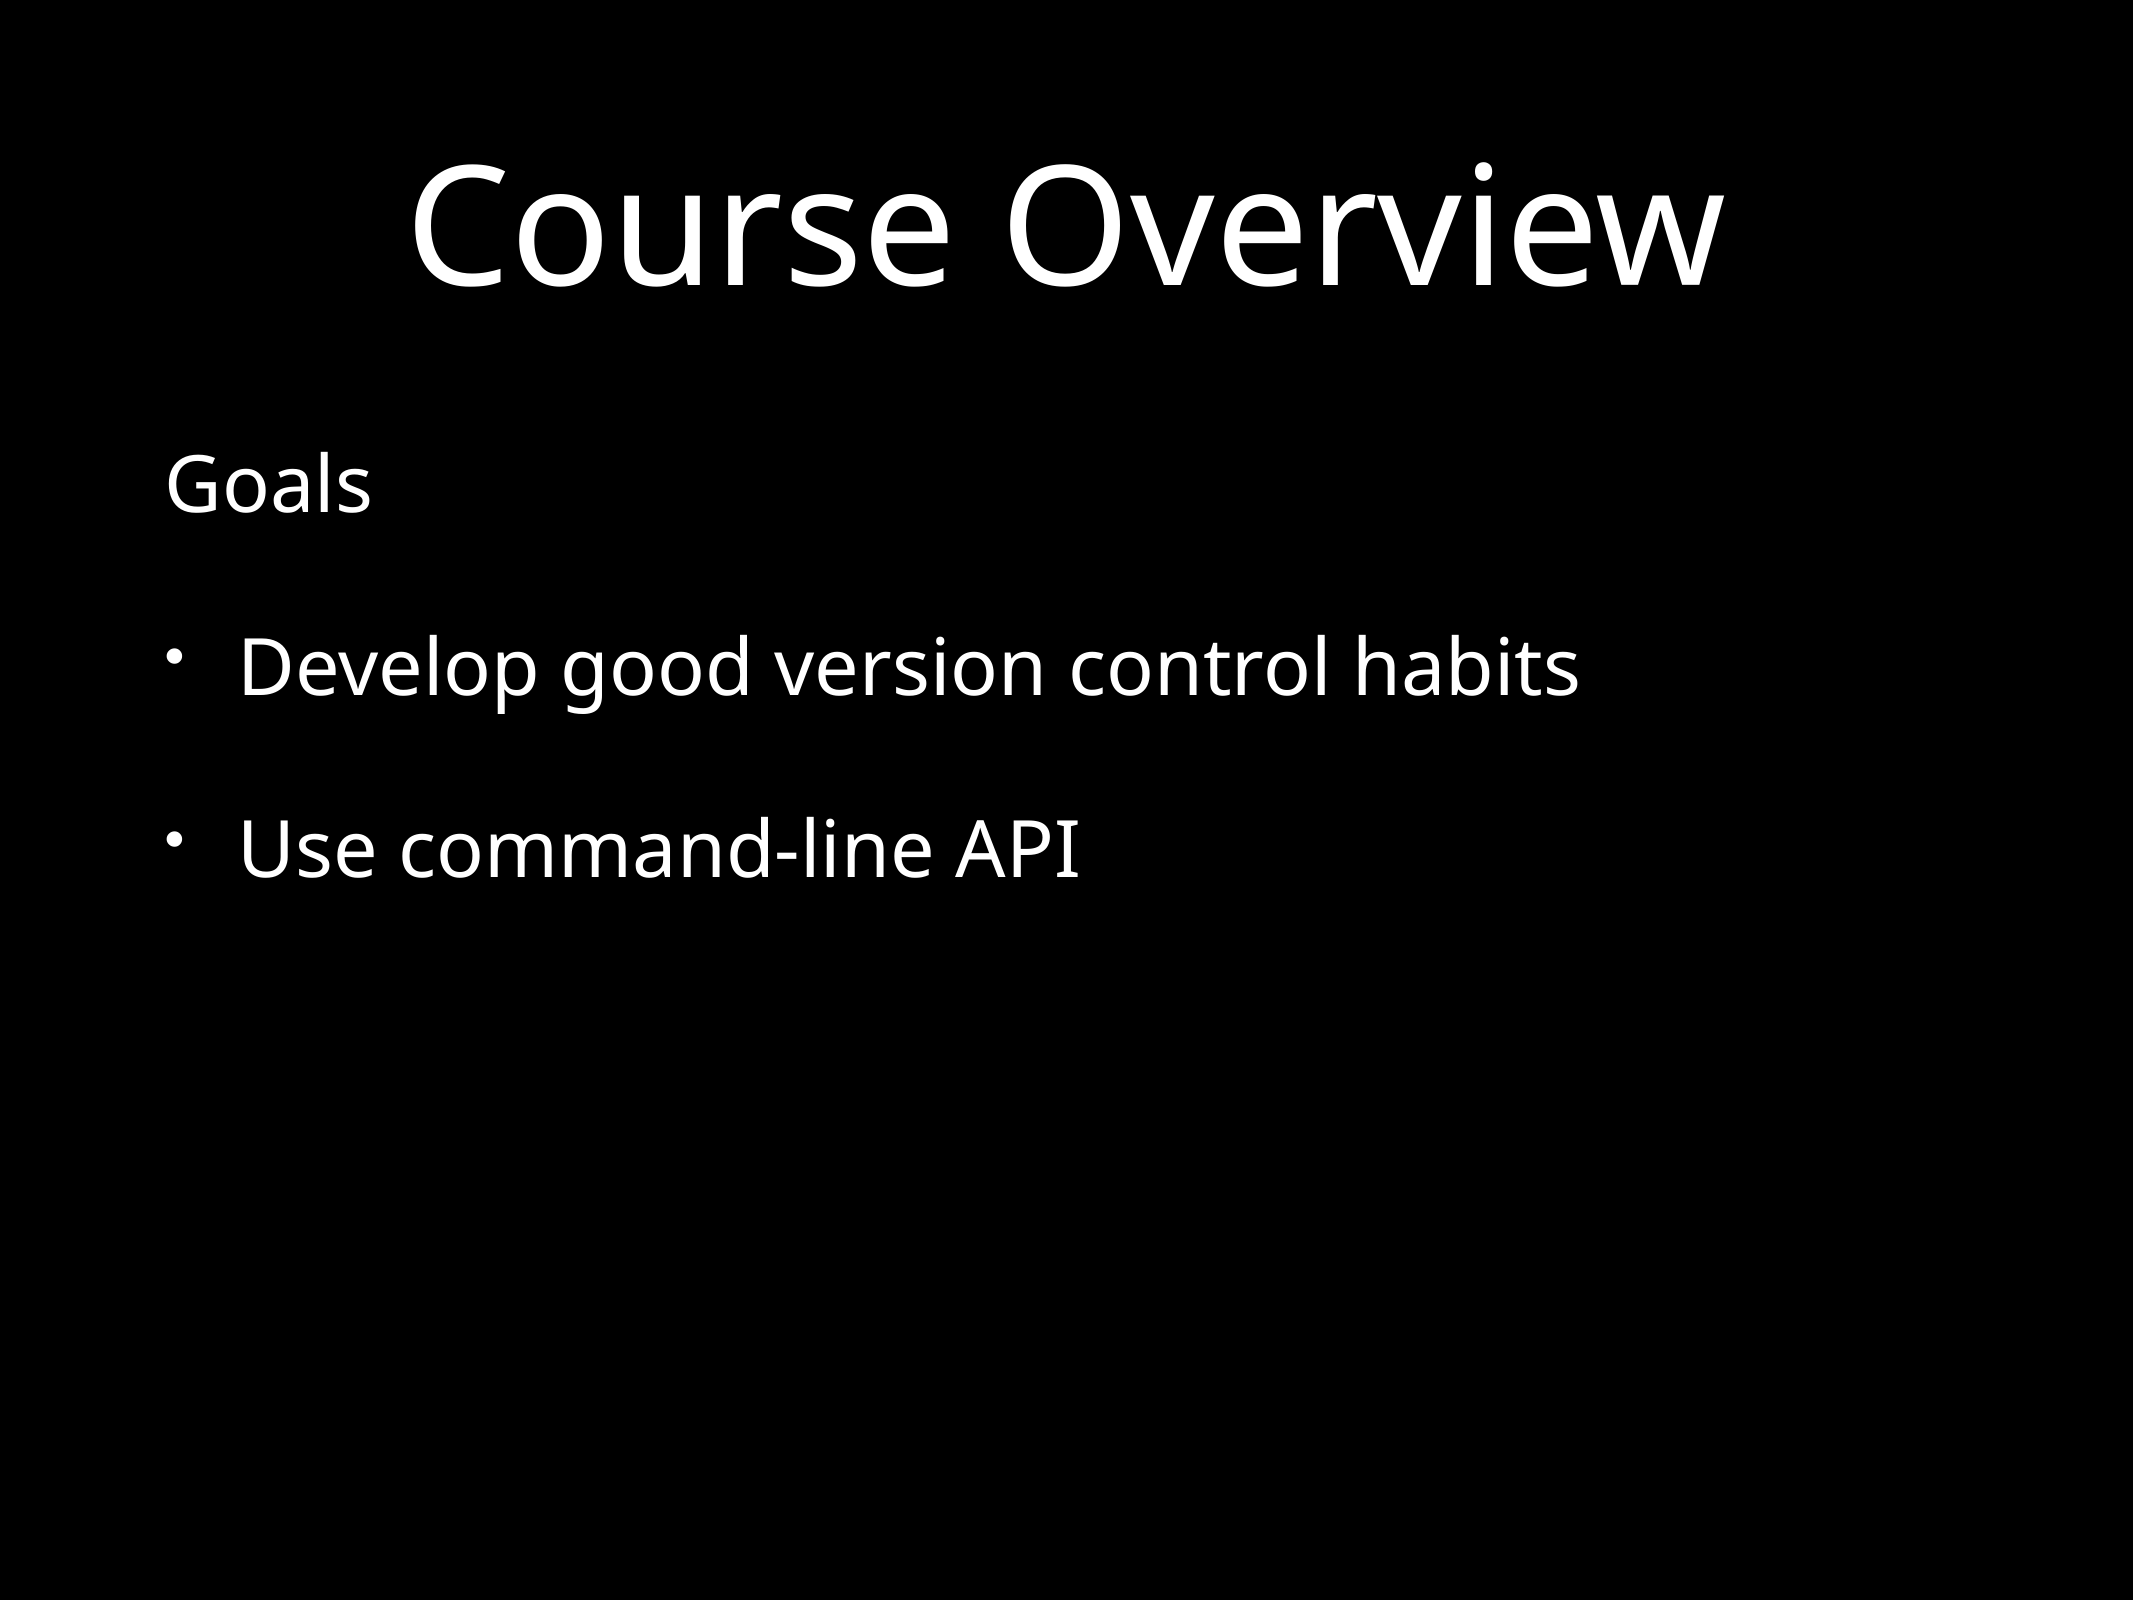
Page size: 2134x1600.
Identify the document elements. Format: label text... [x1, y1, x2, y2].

list Goals Develop good version control habits Use command-line API [155, 424, 1978, 1439]
title Course Overview [155, 41, 1978, 397]
